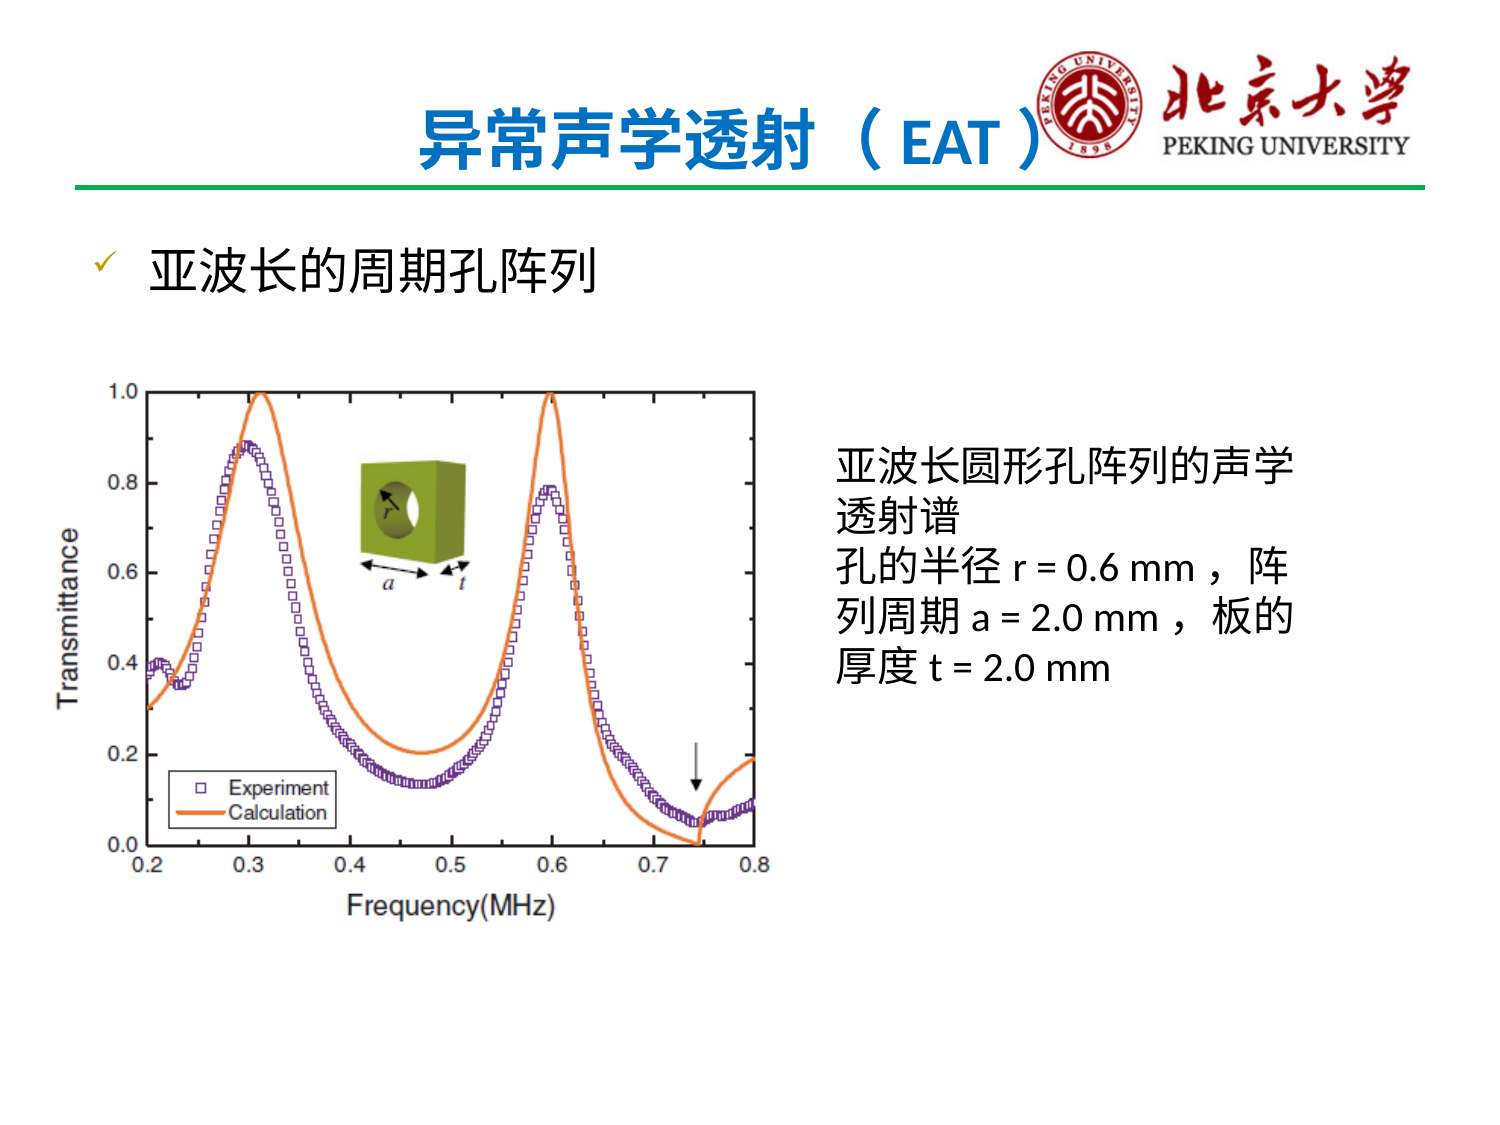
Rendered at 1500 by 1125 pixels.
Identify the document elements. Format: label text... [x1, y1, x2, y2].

list 亚波长的周期孔阵列 [76, 231, 1428, 315]
title 异常声学透射（EAT） [74, 89, 1426, 197]
picture [40, 351, 822, 931]
text_box 亚波长圆形孔阵列的声学透射谱 孔的半径r = 0.6 mm，阵列周期a = 2.0 mm，板的厚度t = 2.0 mm [827, 432, 1317, 698]
picture [1022, 39, 1425, 89]
